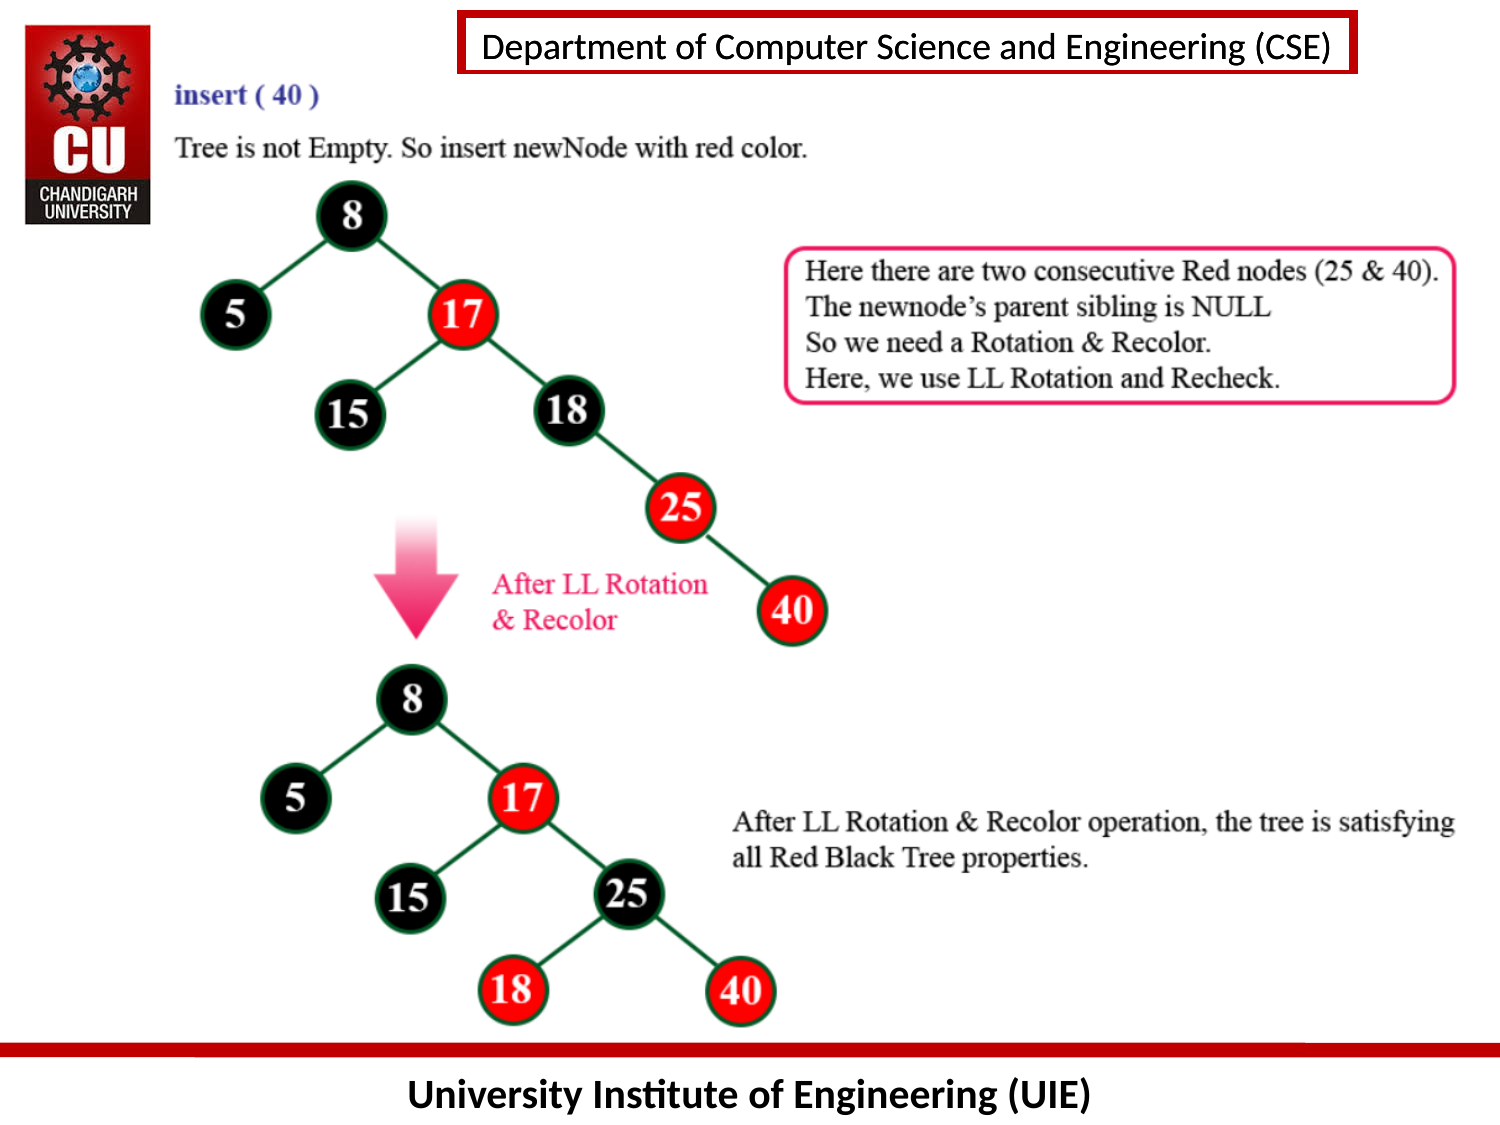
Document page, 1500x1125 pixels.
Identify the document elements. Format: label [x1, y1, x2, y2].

picture [24, 24, 151, 225]
picture [159, 74, 1463, 1036]
